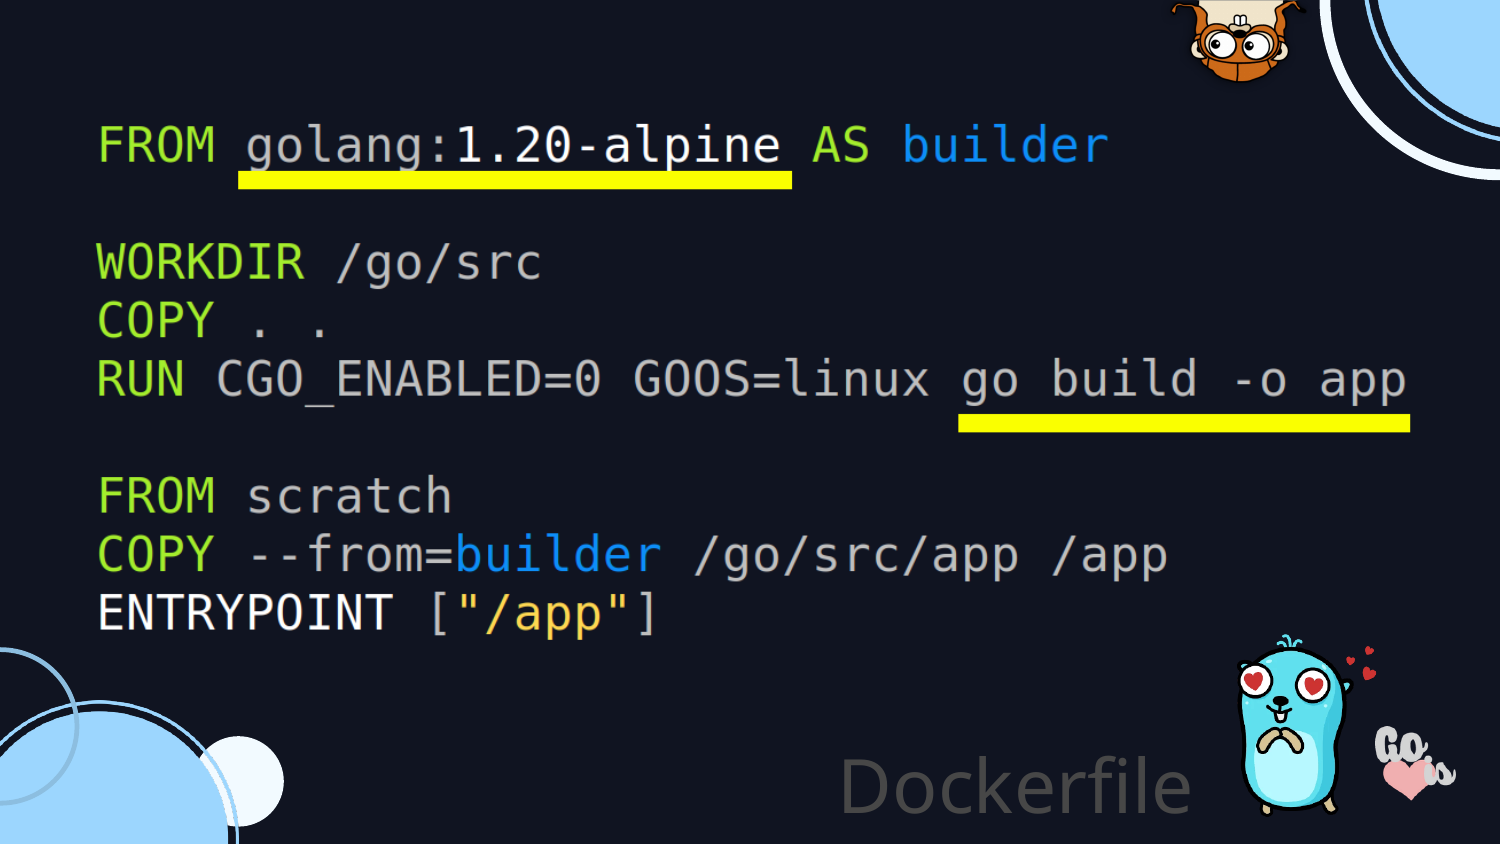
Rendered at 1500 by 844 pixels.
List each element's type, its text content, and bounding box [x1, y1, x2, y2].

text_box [1319, 0, 1500, 181]
text_box Dockerfile [688, 730, 1344, 829]
picture [88, 0, 1457, 819]
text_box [0, 646, 284, 844]
